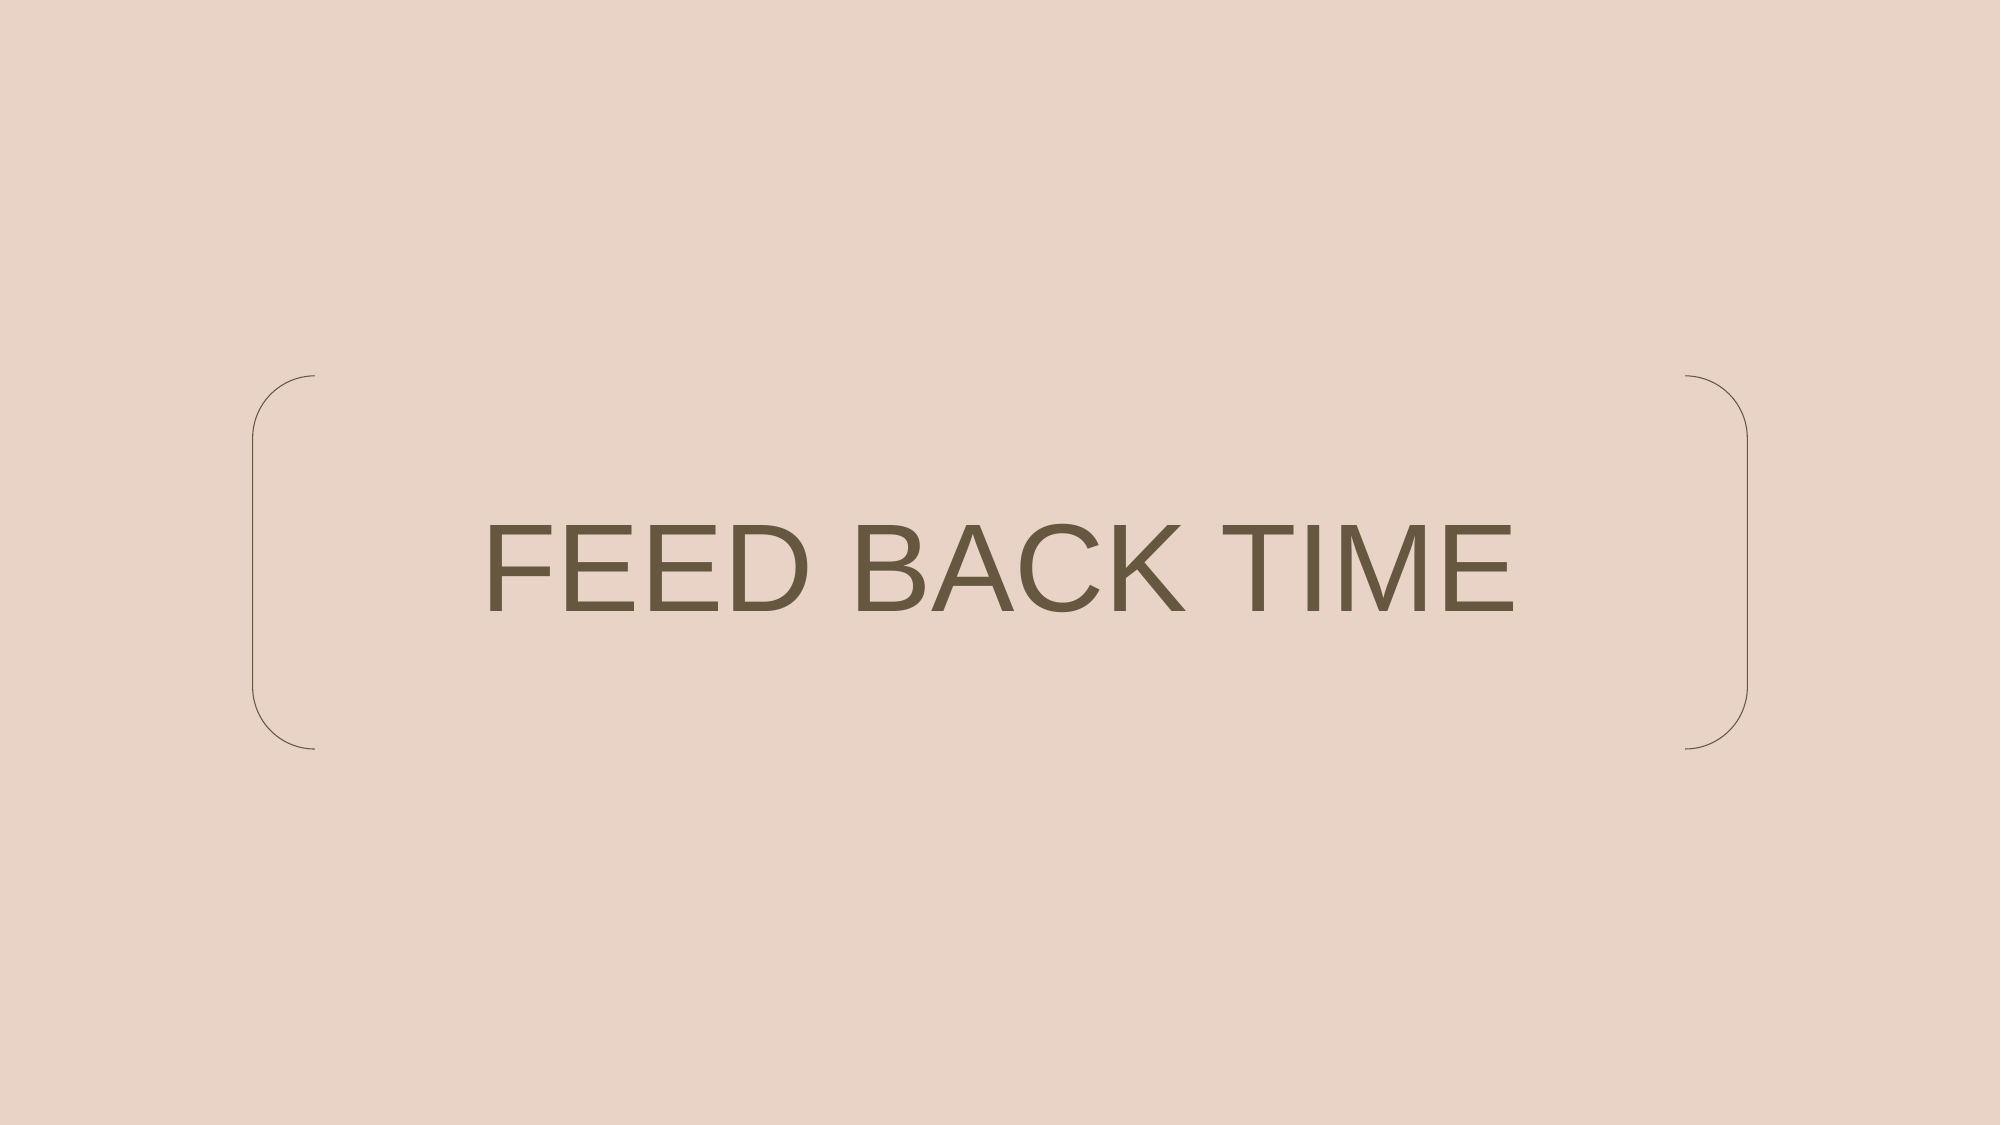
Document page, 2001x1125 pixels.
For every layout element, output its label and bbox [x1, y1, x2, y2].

text_box [252, 375, 1748, 750]
